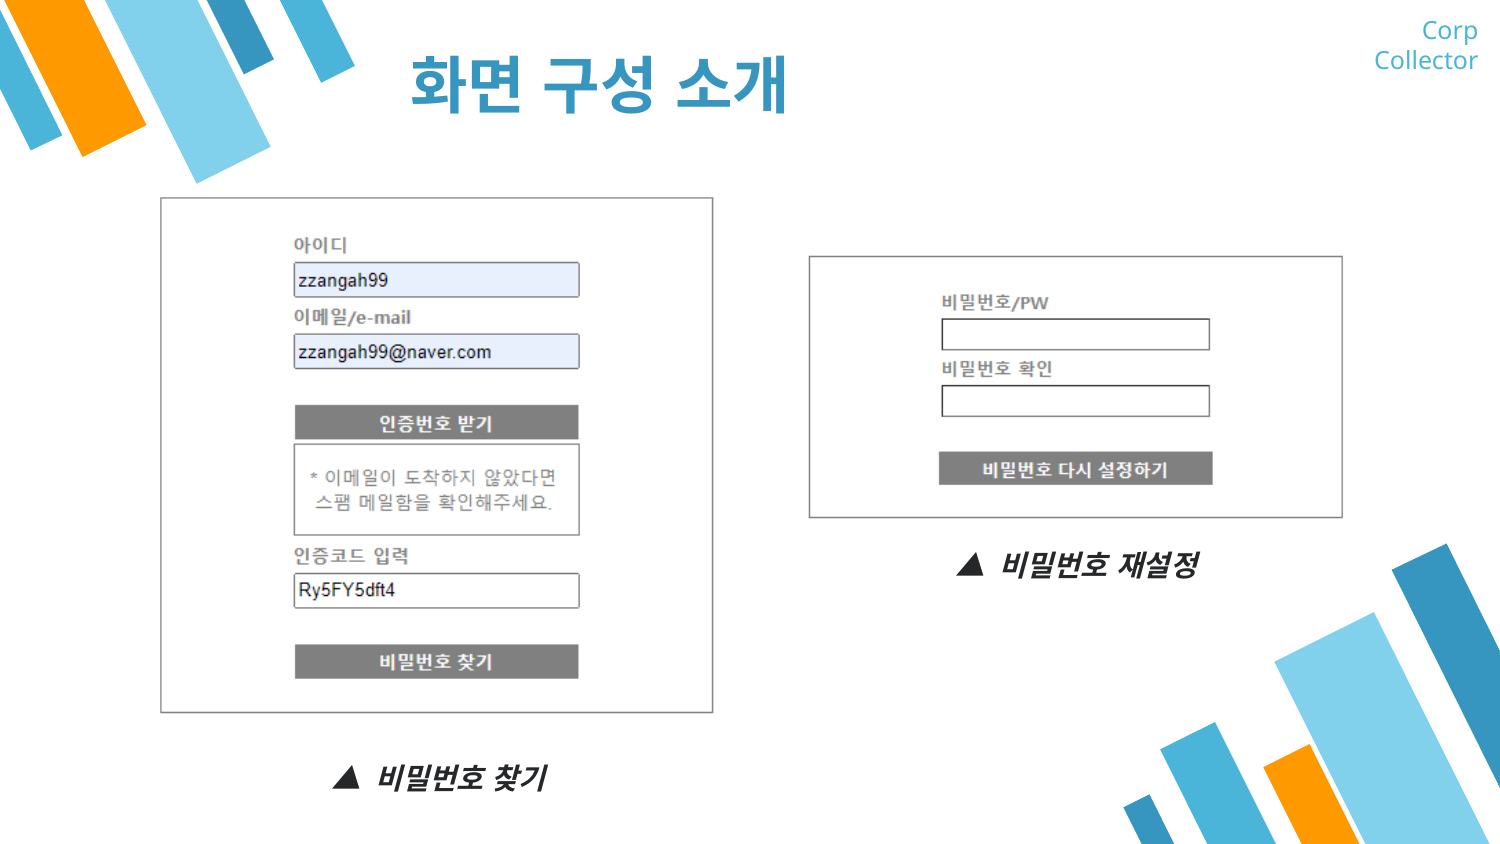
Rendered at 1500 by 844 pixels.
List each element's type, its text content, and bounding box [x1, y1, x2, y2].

title 화면 구성 소개 [395, 24, 1341, 136]
picture [797, 244, 1355, 533]
text_box ▲ 비밀번호 찾기 [316, 753, 561, 804]
text_box ▲ 비밀번호 재설정 [940, 540, 1212, 590]
picture [147, 185, 730, 735]
slide_number Corp Collector [1306, 0, 1494, 65]
